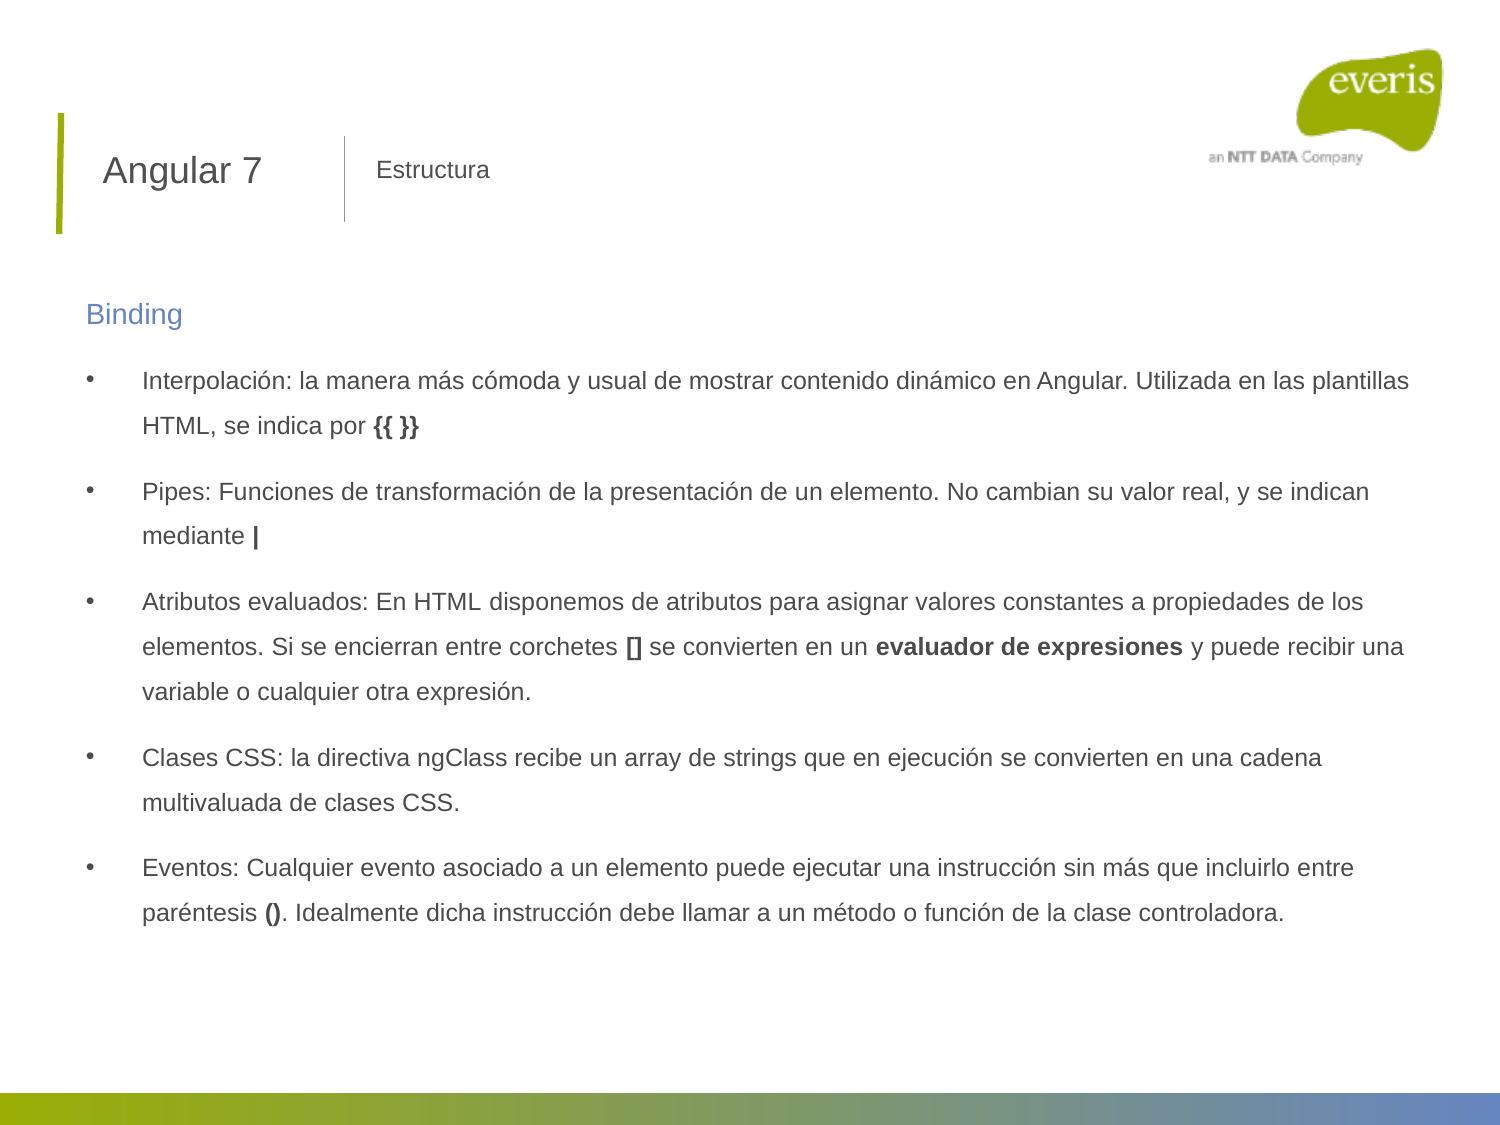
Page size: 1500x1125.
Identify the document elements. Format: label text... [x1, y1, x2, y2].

list Angular 7 [87, 143, 329, 214]
list Binding [71, 292, 1437, 342]
picture [1199, 27, 1453, 186]
list Interpolación: la manera más cómoda y usual de mostrar contenido dinámico en Angular. Utilizada en las plantillas HTML, se indica por {{ }} Pipes: Funciones de transformación de la presentación de un elemento. No cambian su valor real, y se indican mediante | Atributos evaluados: En HTML disponemos de atributos para asignar valores constantes a propiedades de los elementos. Si se encierran entre corchetes [] se convierten en un evaluador de expresiones y puede recibir una variable o cualquier otra expresión. Clases CSS: la directiva ngClass recibe un array de strings que en ejecución se convierten en una cadena multivaluada de clases CSS. Eventos: Cualquier evento asociado a un elemento puede ejecutar una instrucción sin más que incluirlo entre paréntesis (). Idealmente dicha instrucción debe llamar a un método o función de la clase controladora. [71, 342, 1437, 848]
list Estructura [361, 149, 1079, 208]
